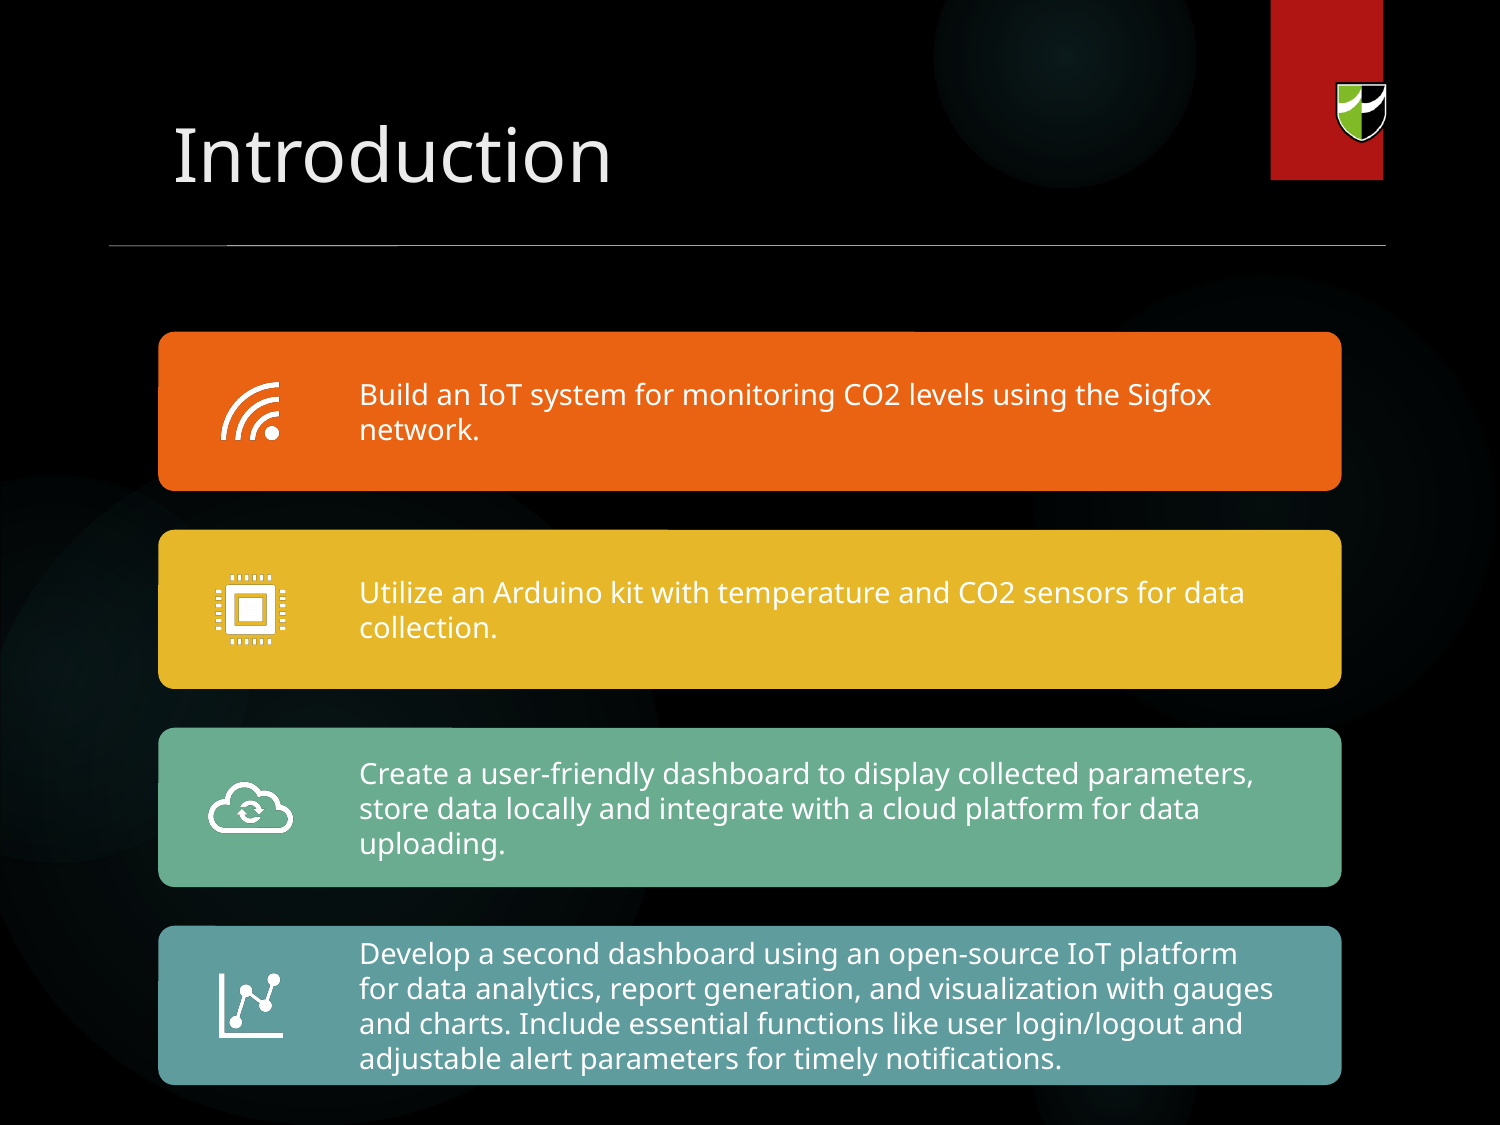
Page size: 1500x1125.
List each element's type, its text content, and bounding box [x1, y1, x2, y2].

picture [1335, 75, 1393, 99]
title Introduction [158, 99, 1413, 281]
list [158, 331, 1342, 1086]
